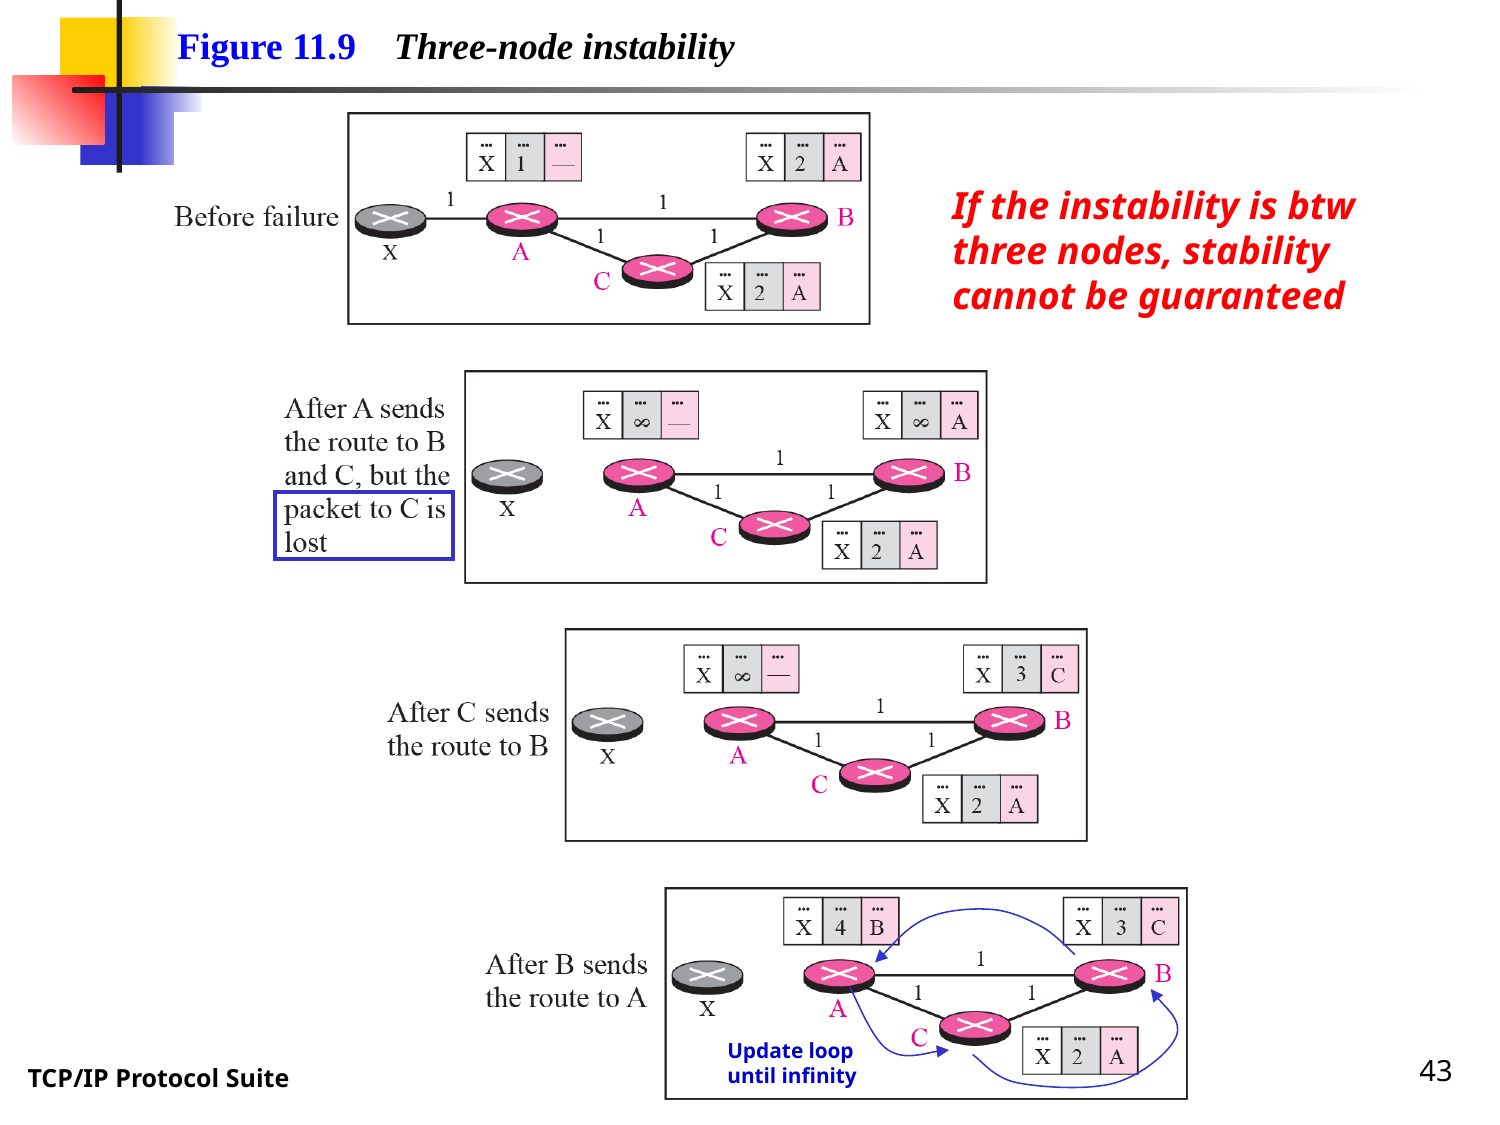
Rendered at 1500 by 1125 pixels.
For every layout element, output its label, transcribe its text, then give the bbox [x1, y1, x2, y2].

slide_number 43 [1188, 1024, 1468, 1100]
text_box [12, 75, 105, 145]
text_box [122, 93, 141, 165]
picture [284, 370, 988, 584]
text_box If the instability is btw three nodes, stability cannot be guaranteed [937, 174, 1425, 325]
text_box [72, 87, 1423, 93]
text_box [80, 93, 116, 165]
picture [387, 628, 1088, 842]
text_box [122, 17, 177, 86]
text_box [116, 93, 122, 173]
text_box [141, 93, 202, 165]
text_box [274, 492, 284, 560]
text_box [712, 908, 1183, 1091]
picture [174, 112, 871, 325]
text_box [116, 0, 122, 87]
text_box [60, 17, 116, 86]
text_box Figure 11.9 Three-node instability [162, 14, 1100, 75]
footer TCP/IP Protocol Suite [12, 1025, 485, 1100]
picture [485, 887, 1188, 1100]
